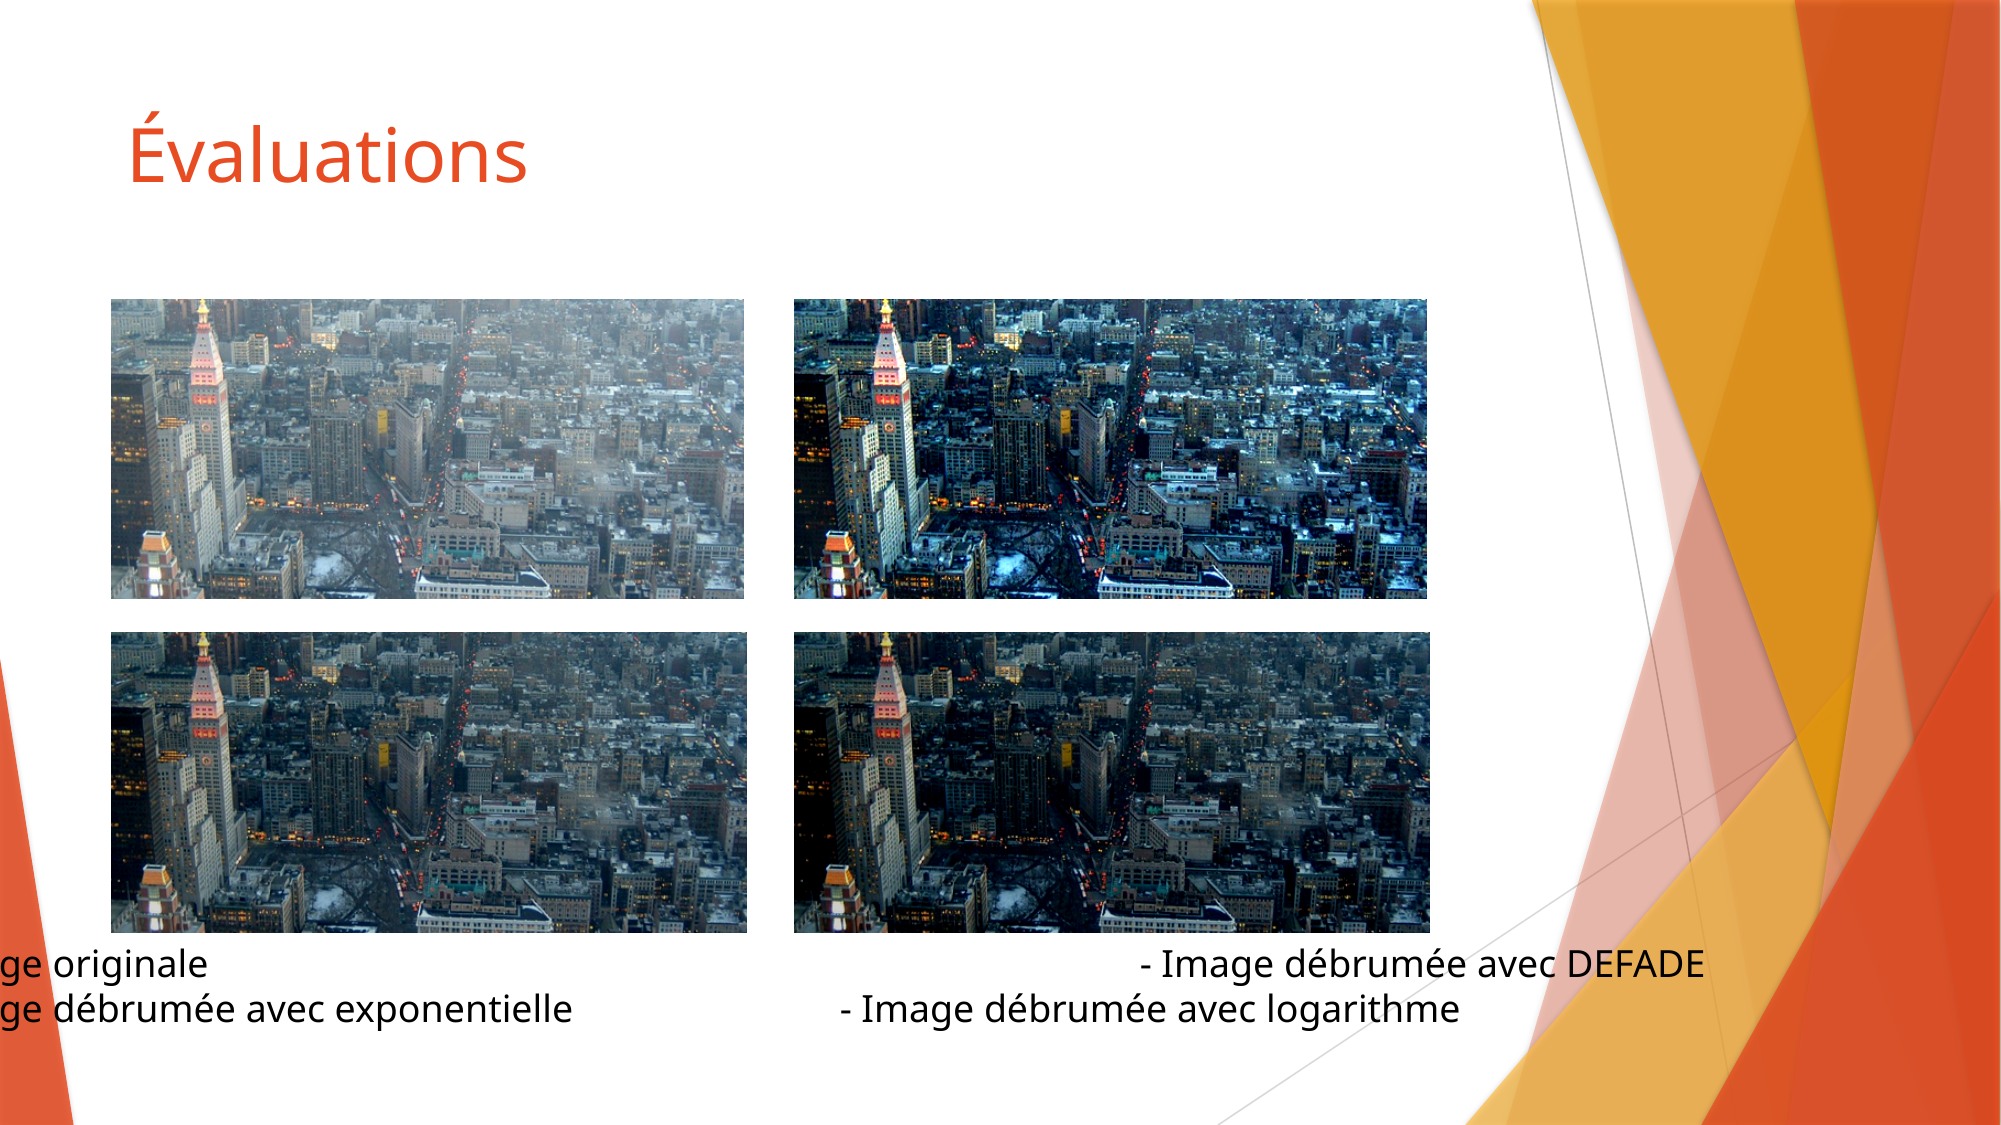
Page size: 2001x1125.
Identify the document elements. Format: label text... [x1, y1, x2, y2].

picture [793, 631, 1431, 933]
title Évaluations [111, 99, 1522, 317]
text_box Image originale - Image débrumée avec DEFADE Image débrumée avec exponentielle - Image débrumée avec logarithme [0, 932, 1721, 1038]
picture [793, 299, 1428, 600]
picture [110, 631, 747, 933]
picture [110, 299, 744, 600]
